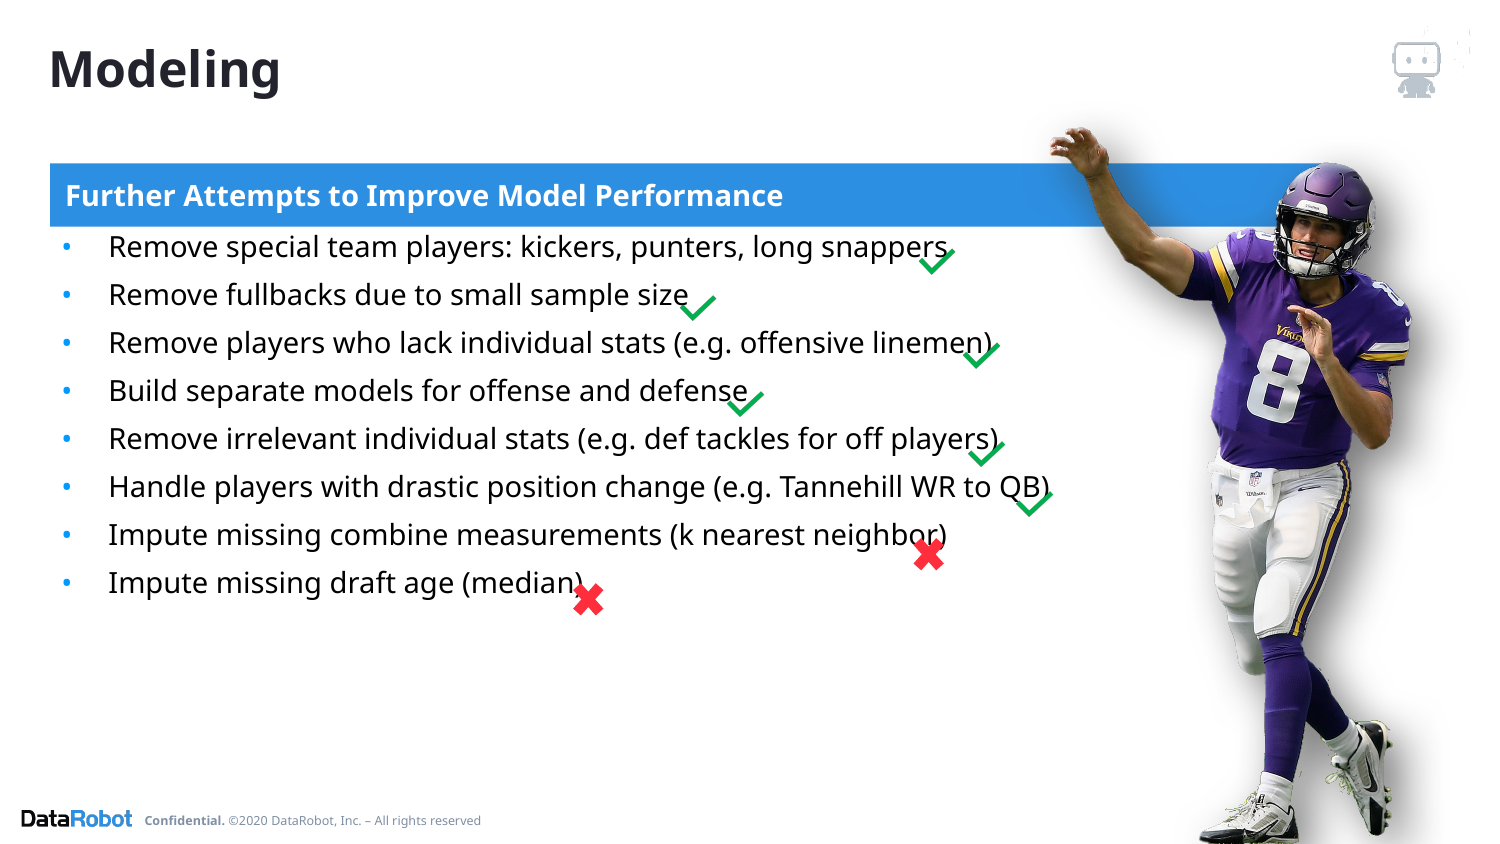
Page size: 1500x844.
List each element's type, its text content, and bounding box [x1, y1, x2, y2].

text_box Further Attempts to Improve Model Performance [48, 161, 976, 229]
text_box Remove special team players: kickers, punters, long snappers Remove fullbacks due to small sample size Remove players who lack individual stats (e.g. offensive linemen) Build separate models for offense and defense Remove irrelevant individual stats (e.g. def tackles for off players) Handle players with drastic position change (e.g. Tannehill WR to QB) Impute missing combine measurements (k nearest neighbor) Impute missing draft age (median) [50, 229, 976, 624]
picture [962, 9, 1476, 844]
picture [21, 810, 132, 827]
text_box [913, 538, 944, 571]
text_box [573, 583, 604, 616]
title Modeling [37, 22, 983, 120]
picture [918, 242, 957, 281]
picture [679, 289, 718, 328]
picture [726, 385, 765, 424]
